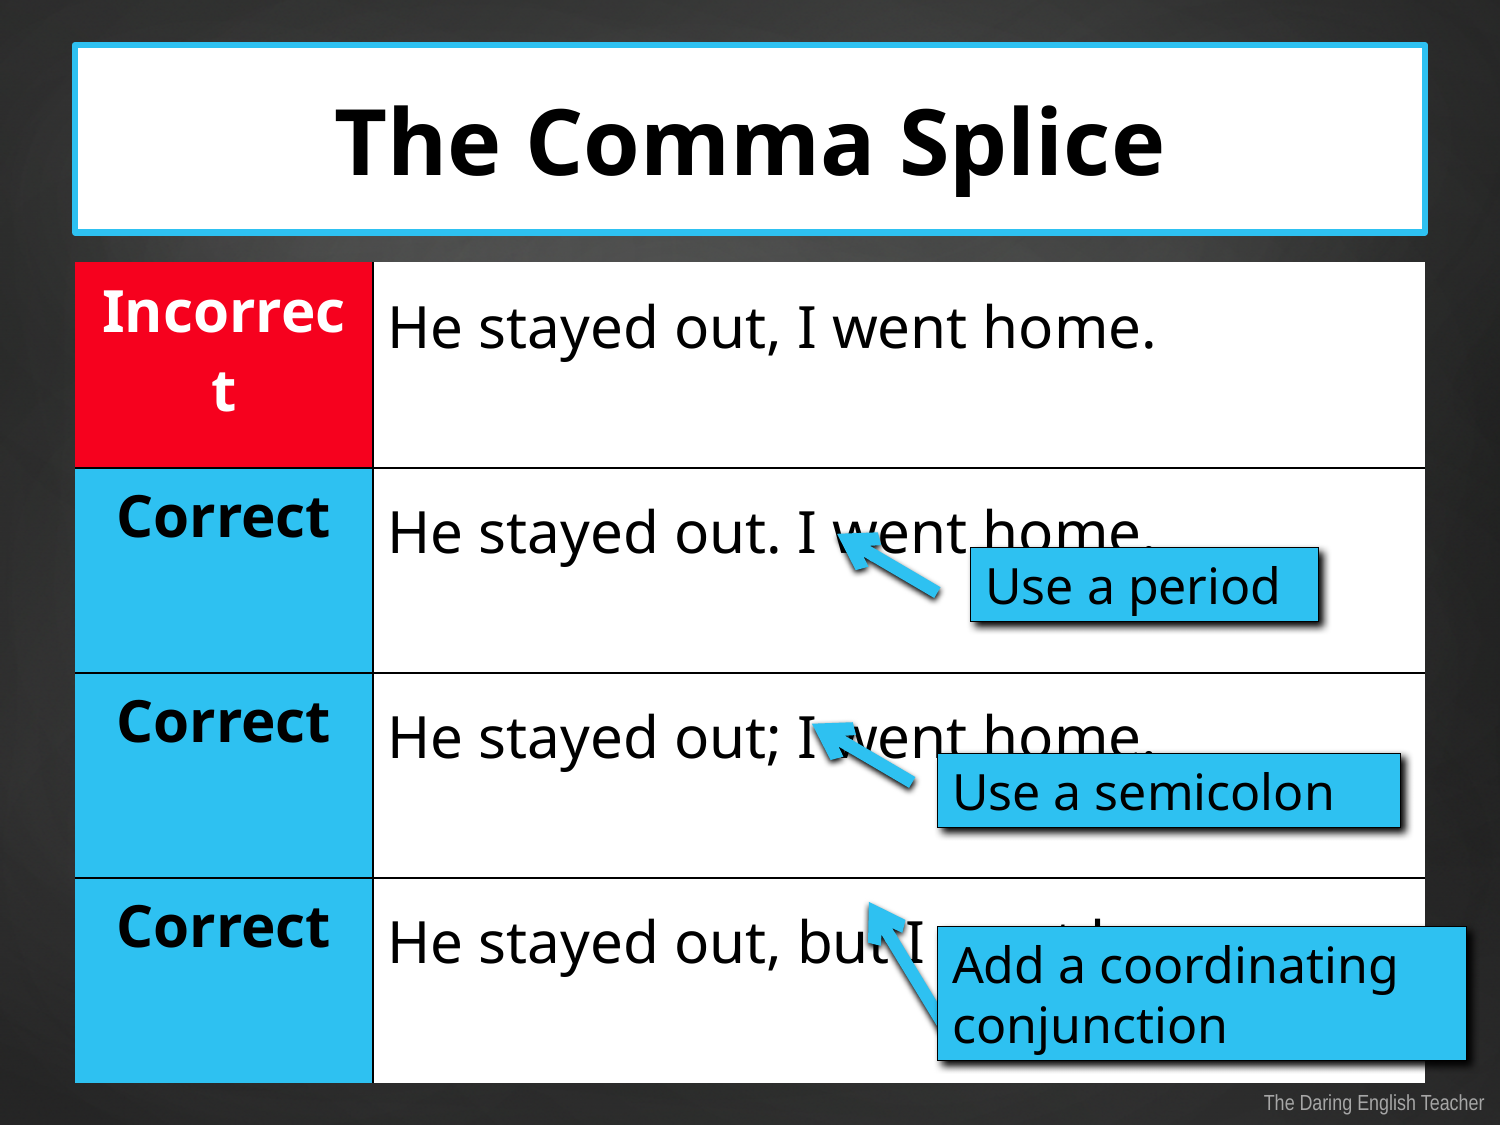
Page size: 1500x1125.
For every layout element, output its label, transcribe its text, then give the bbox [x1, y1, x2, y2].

table_cell Correct [75, 469, 372, 672]
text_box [836, 533, 938, 593]
table_header Incorrect [75, 262, 372, 467]
table_cell He stayed out, but I went home. [374, 879, 1425, 1083]
text_box Use a period [970, 547, 1319, 622]
text_box Use a semicolon [937, 753, 1401, 828]
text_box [868, 901, 946, 1029]
picture [0, 0, 1500, 1125]
table_cell He stayed out; I went home. [374, 674, 1425, 877]
table_header He stayed out, I went home. [374, 262, 1425, 467]
text_box Add a coordinating conjunction [937, 926, 1467, 1061]
table_cell Correct [75, 674, 372, 877]
table_cell He stayed out. I went home. [374, 469, 1425, 672]
title The Comma Splice [75, 45, 1425, 233]
table_cell Correct [75, 879, 372, 1083]
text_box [811, 723, 913, 783]
